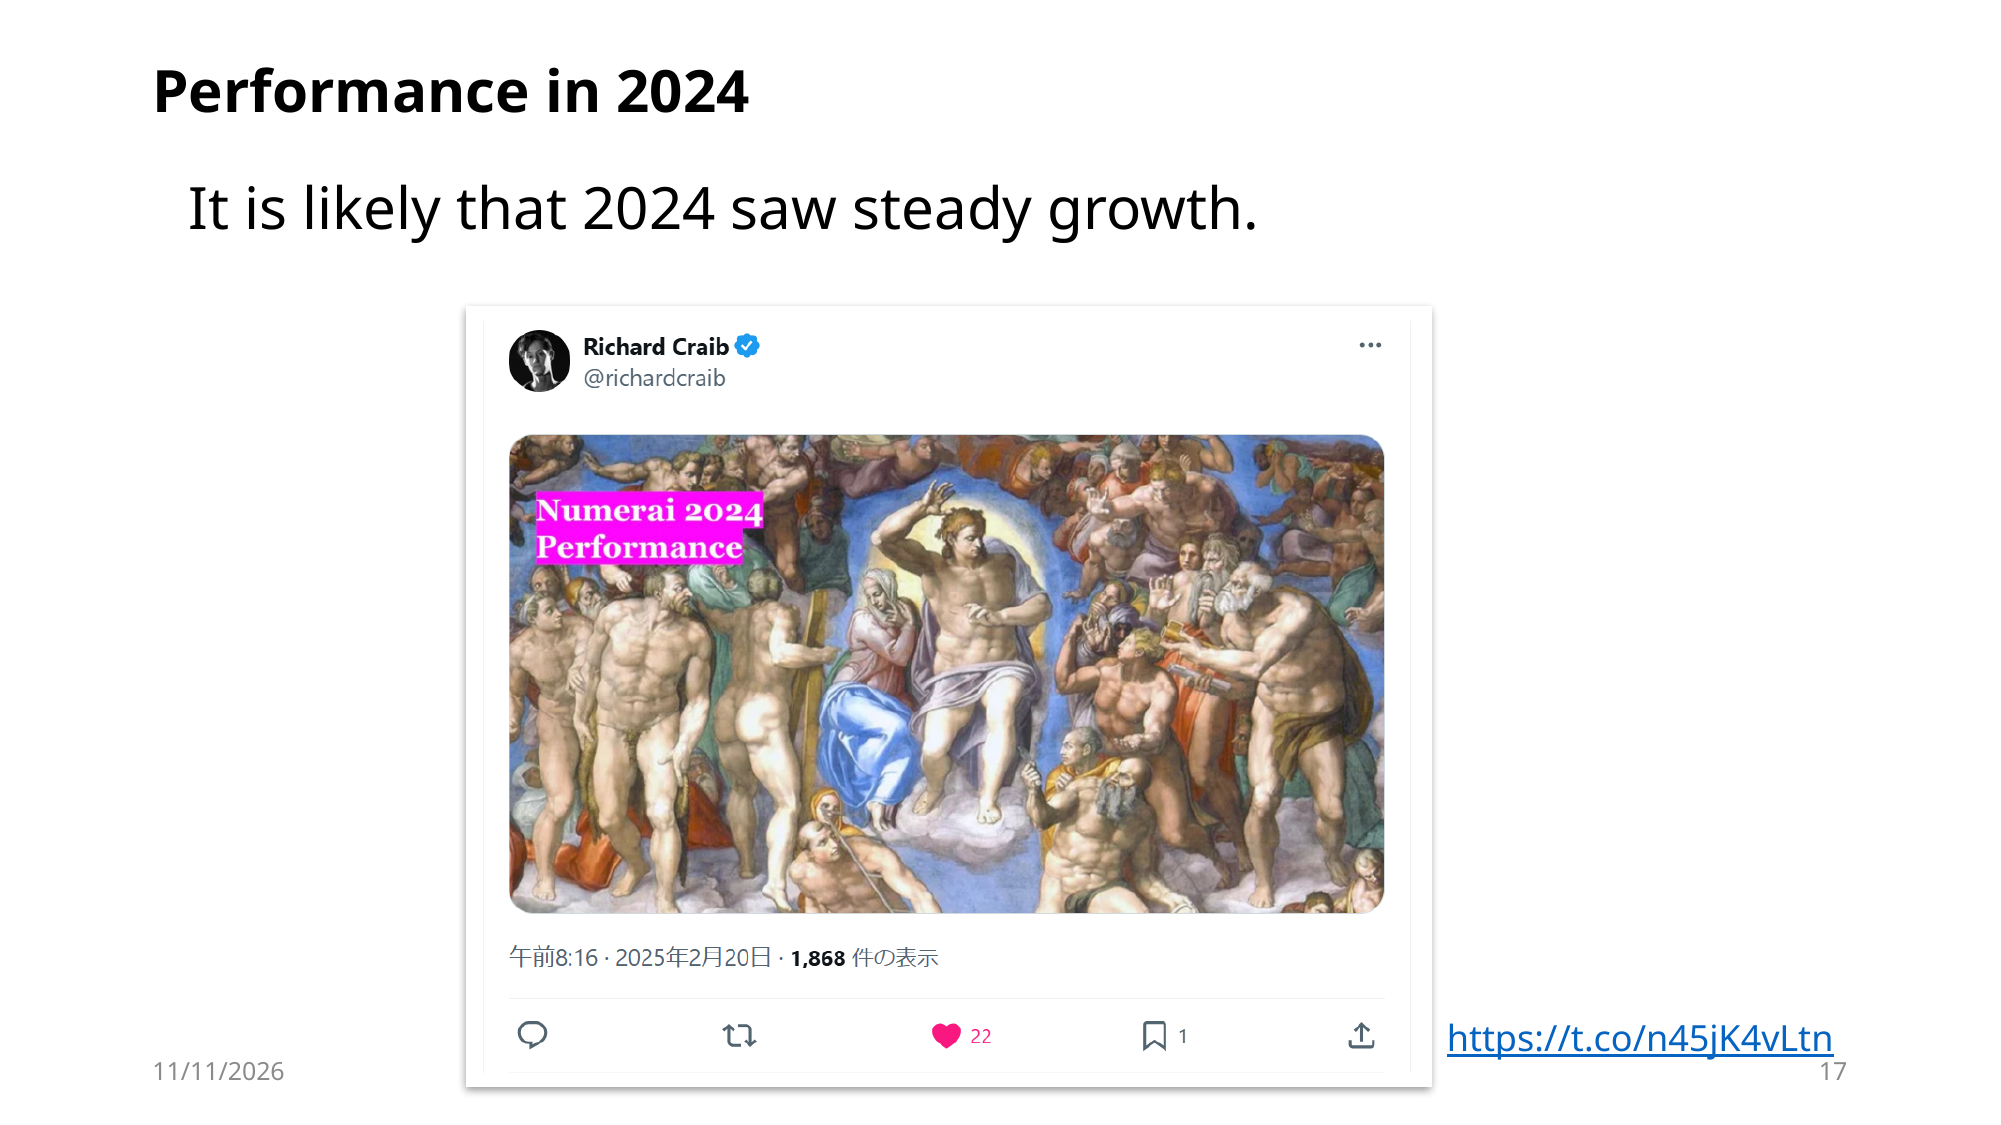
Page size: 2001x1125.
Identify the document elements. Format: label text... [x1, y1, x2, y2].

slide_number 17 [1412, 1069, 1863, 1103]
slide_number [137, 1042, 588, 1103]
text_box https://t.co/n45jK4vLtn [1431, 1008, 2000, 1069]
title Performance in 2024 [137, 22, 1863, 165]
list It is likely that 2024 saw steady growth. [173, 171, 1899, 315]
picture [480, 320, 1418, 1073]
